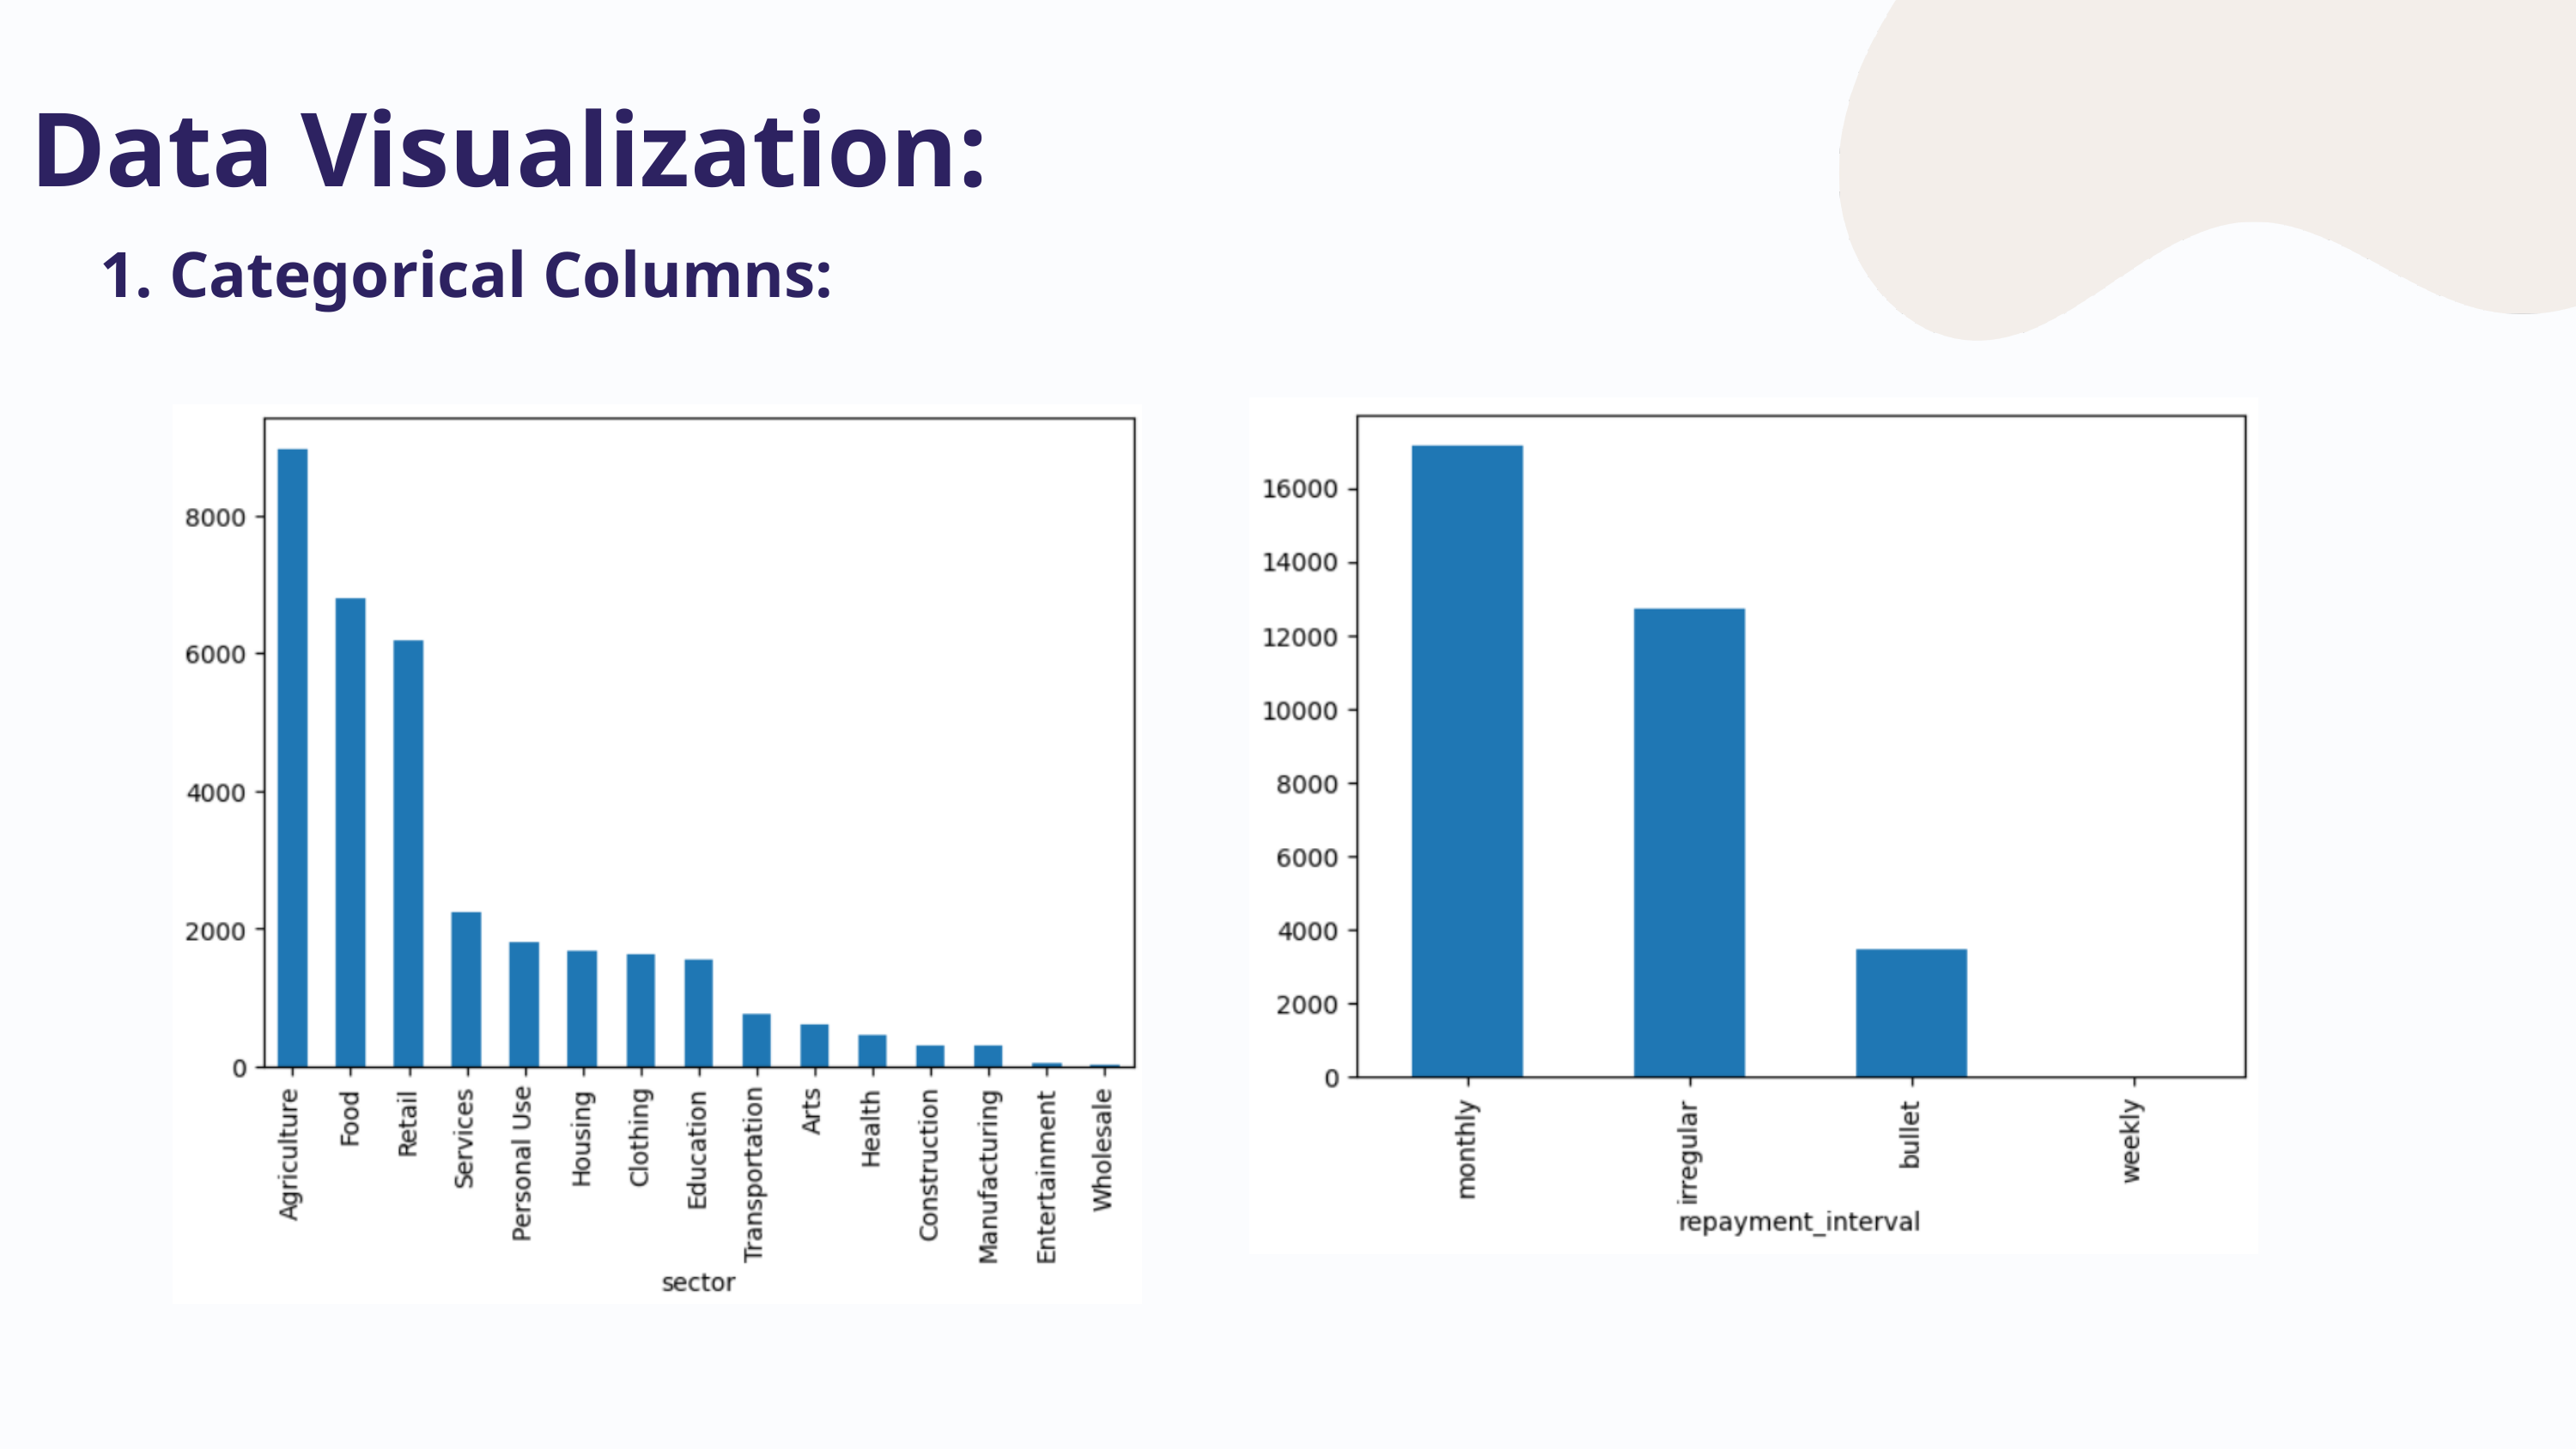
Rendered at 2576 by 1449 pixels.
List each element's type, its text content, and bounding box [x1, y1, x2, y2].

text_box Data Visualization: [30, 79, 1066, 207]
text_box [1830, 0, 2576, 351]
text_box 1. Categorical Columns: [83, 221, 2153, 310]
text_box [1249, 397, 2258, 1254]
text_box [172, 404, 1143, 1304]
